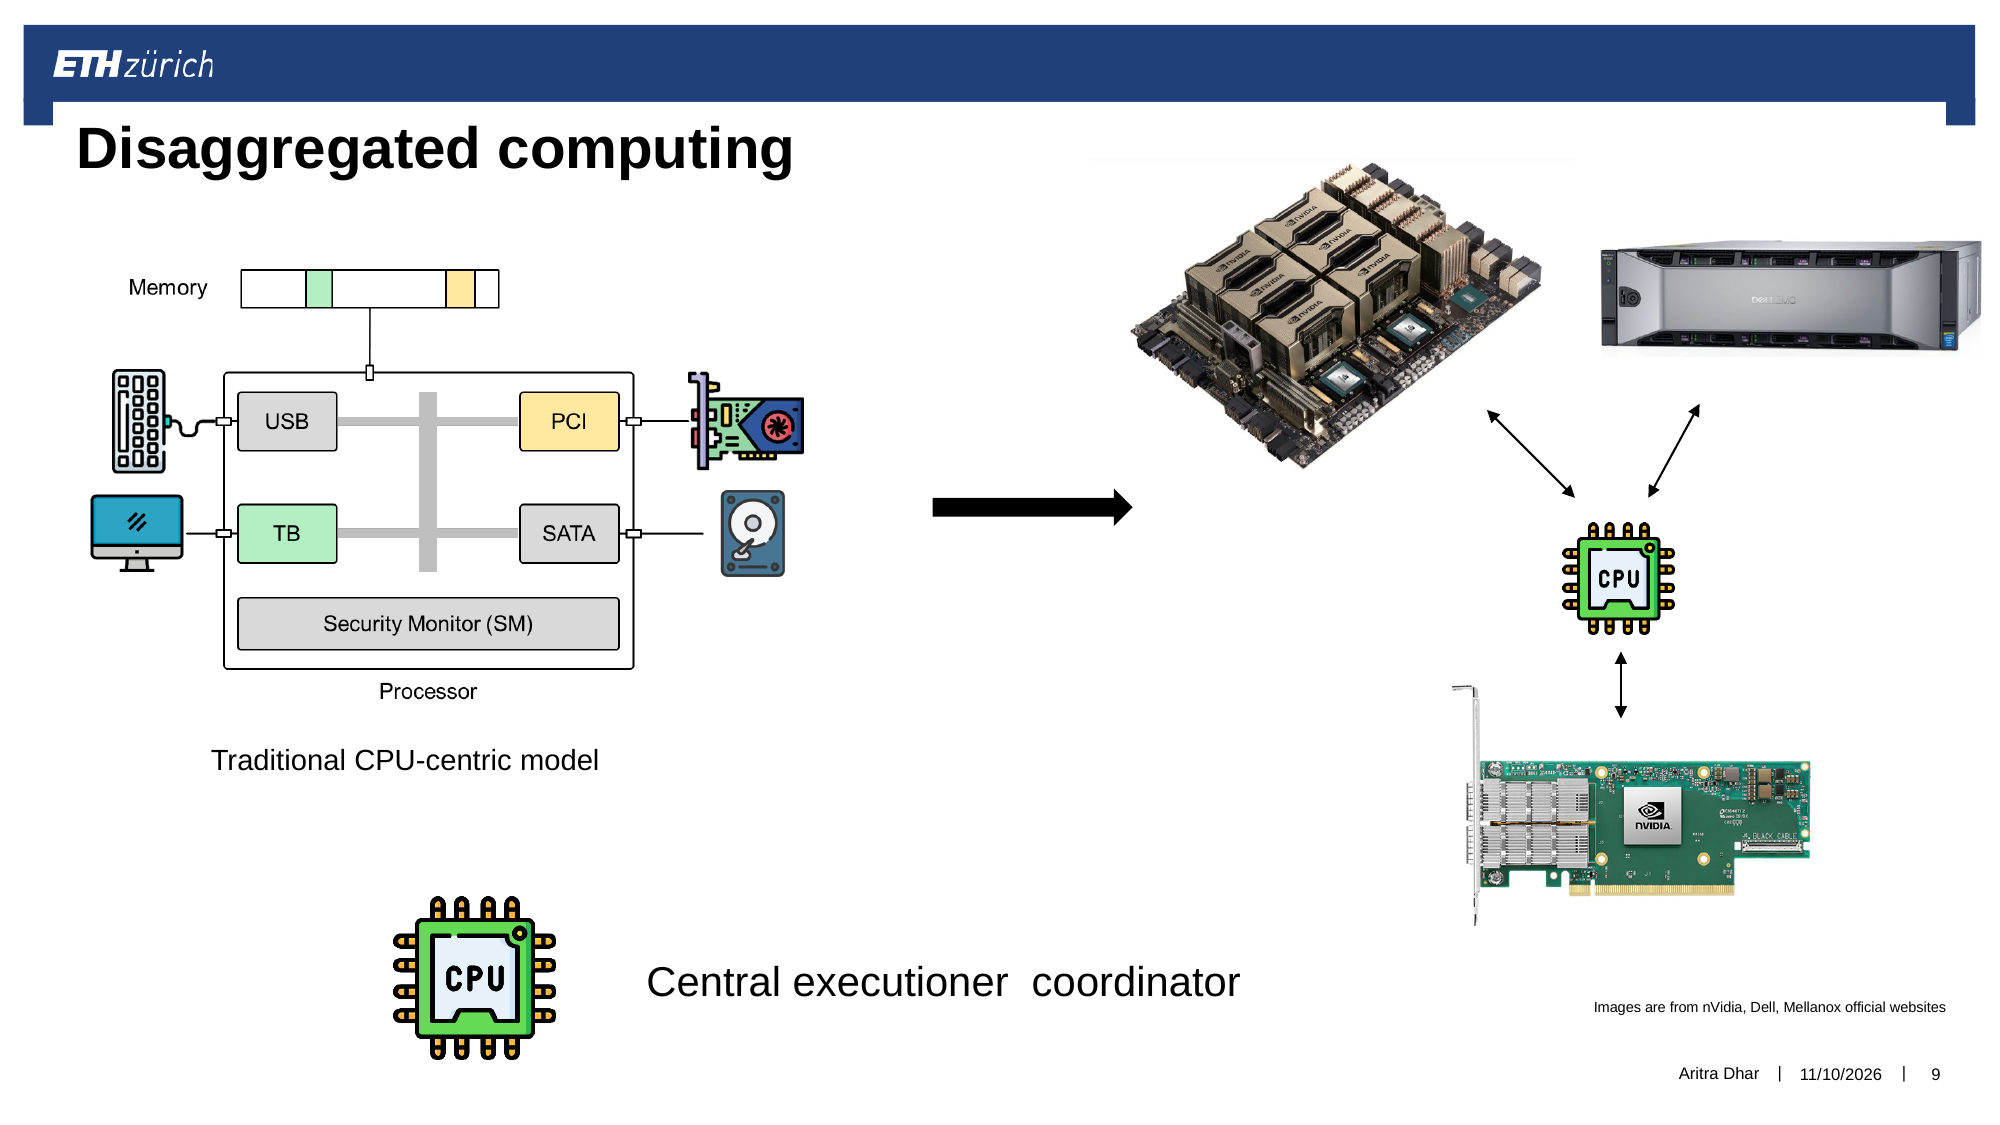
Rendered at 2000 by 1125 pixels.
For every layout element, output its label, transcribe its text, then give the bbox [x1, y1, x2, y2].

picture [86, 266, 804, 717]
picture [1561, 522, 1675, 635]
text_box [1486, 409, 1576, 498]
footer Aritra Dhar [999, 1034, 1760, 1111]
picture [1090, 157, 1576, 481]
text_box Traditional CPU-centric model [196, 734, 615, 784]
picture [392, 896, 556, 1060]
picture [1587, 237, 1994, 357]
text_box [930, 490, 1135, 528]
picture [1451, 682, 1812, 926]
title Disaggregated computing [53, 101, 1946, 262]
slide_number 9 [1906, 1034, 1966, 1112]
text_box Images are from nVidia, Dell, Mellanox official websites [1579, 990, 1962, 1023]
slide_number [1790, 1034, 1892, 1112]
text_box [1648, 403, 1700, 498]
